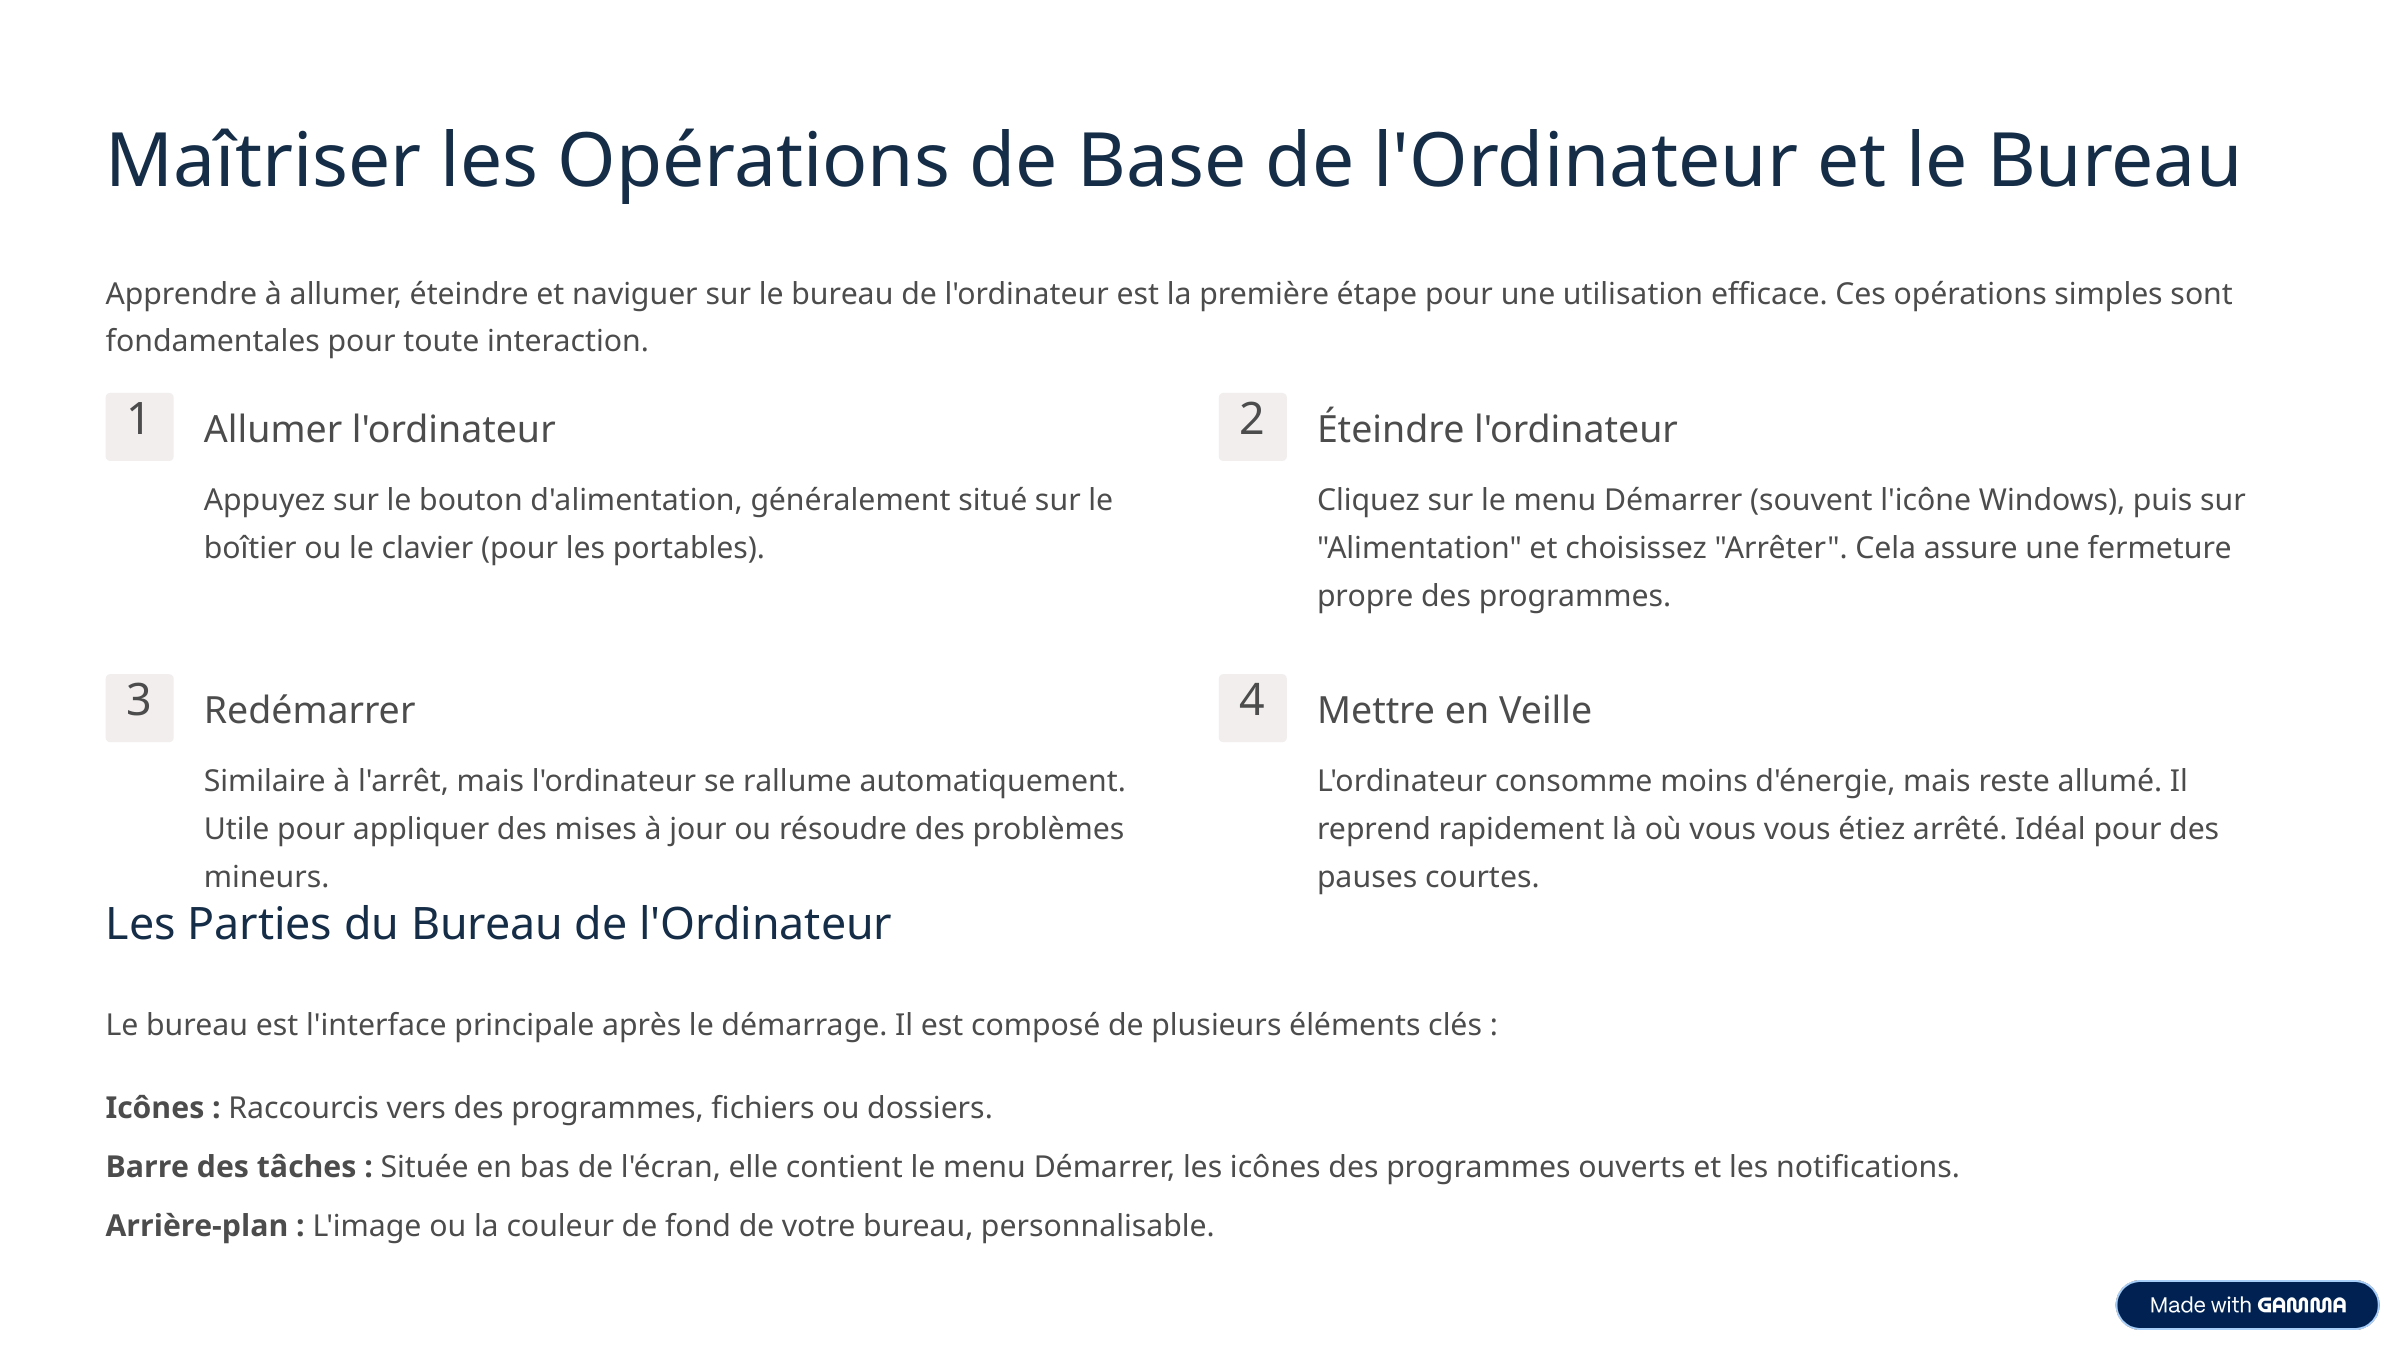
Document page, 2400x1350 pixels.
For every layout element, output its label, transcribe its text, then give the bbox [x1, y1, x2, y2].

text_box [105, 674, 174, 743]
text_box L'ordinateur consomme moins d'énergie, mais reste allumé. Il reprend rapidement là où vous vous étiez arrêté. Idéal pour des pauses courtes. [1317, 749, 2295, 847]
text_box Les Parties du Bureau de l'Ordinateur [105, 892, 805, 949]
text_box [1218, 392, 1287, 461]
text_box Appuyez sur le bouton d'alimentation, généralement situé sur le boîtier ou le clavier (pour les portables). [203, 468, 1181, 566]
text_box Barre des tâches : Située en bas de l'écran, elle contient le menu Démarrer, les icônes des programmes ouverts et les notifications. [105, 1135, 2295, 1184]
text_box Redémarrer [203, 684, 582, 732]
text_box Mettre en Veille [1317, 684, 1695, 732]
text_box Maîtriser les Opérations de Base de l'Ordinateur et le Bureau [105, 107, 1987, 202]
text_box 2 [1230, 398, 1276, 456]
text_box Éteindre l'ordinateur [1317, 403, 1695, 451]
text_box Le bureau est l'interface principale après le démarrage. Il est composé de plusieurs éléments clés : [105, 994, 2295, 1043]
text_box [1218, 674, 1287, 743]
text_box Icônes : Raccourcis vers des programmes, fichiers ou dossiers. [105, 1076, 2295, 1125]
text_box 3 [117, 679, 163, 737]
text_box [105, 392, 174, 461]
text_box 4 [1230, 679, 1276, 737]
text_box 1 [117, 398, 163, 456]
text_box Cliquez sur le menu Démarrer (souvent l'icône Windows), puis sur "Alimentation" et choisissez "Arrêter". Cela assure une fermeture propre des programmes. [1317, 468, 2295, 614]
text_box Allumer l'ordinateur [203, 403, 582, 451]
text_box Similaire à l'arrêt, mais l'ordinateur se rallume automatiquement. Utile pour appliquer des mises à jour ou résoudre des problèmes mineurs. [203, 749, 1181, 847]
text_box Arrière-plan : L'image ou la couleur de fond de votre bureau, personnalisable. [105, 1194, 2295, 1243]
text_box Apprendre à allumer, éteindre et naviguer sur le bureau de l'ordinateur est la première étape pour une utilisation efficace. Ces opérations simples sont fondamentales pour toute interaction. [105, 262, 2295, 359]
picture [2106, 1271, 2389, 1339]
